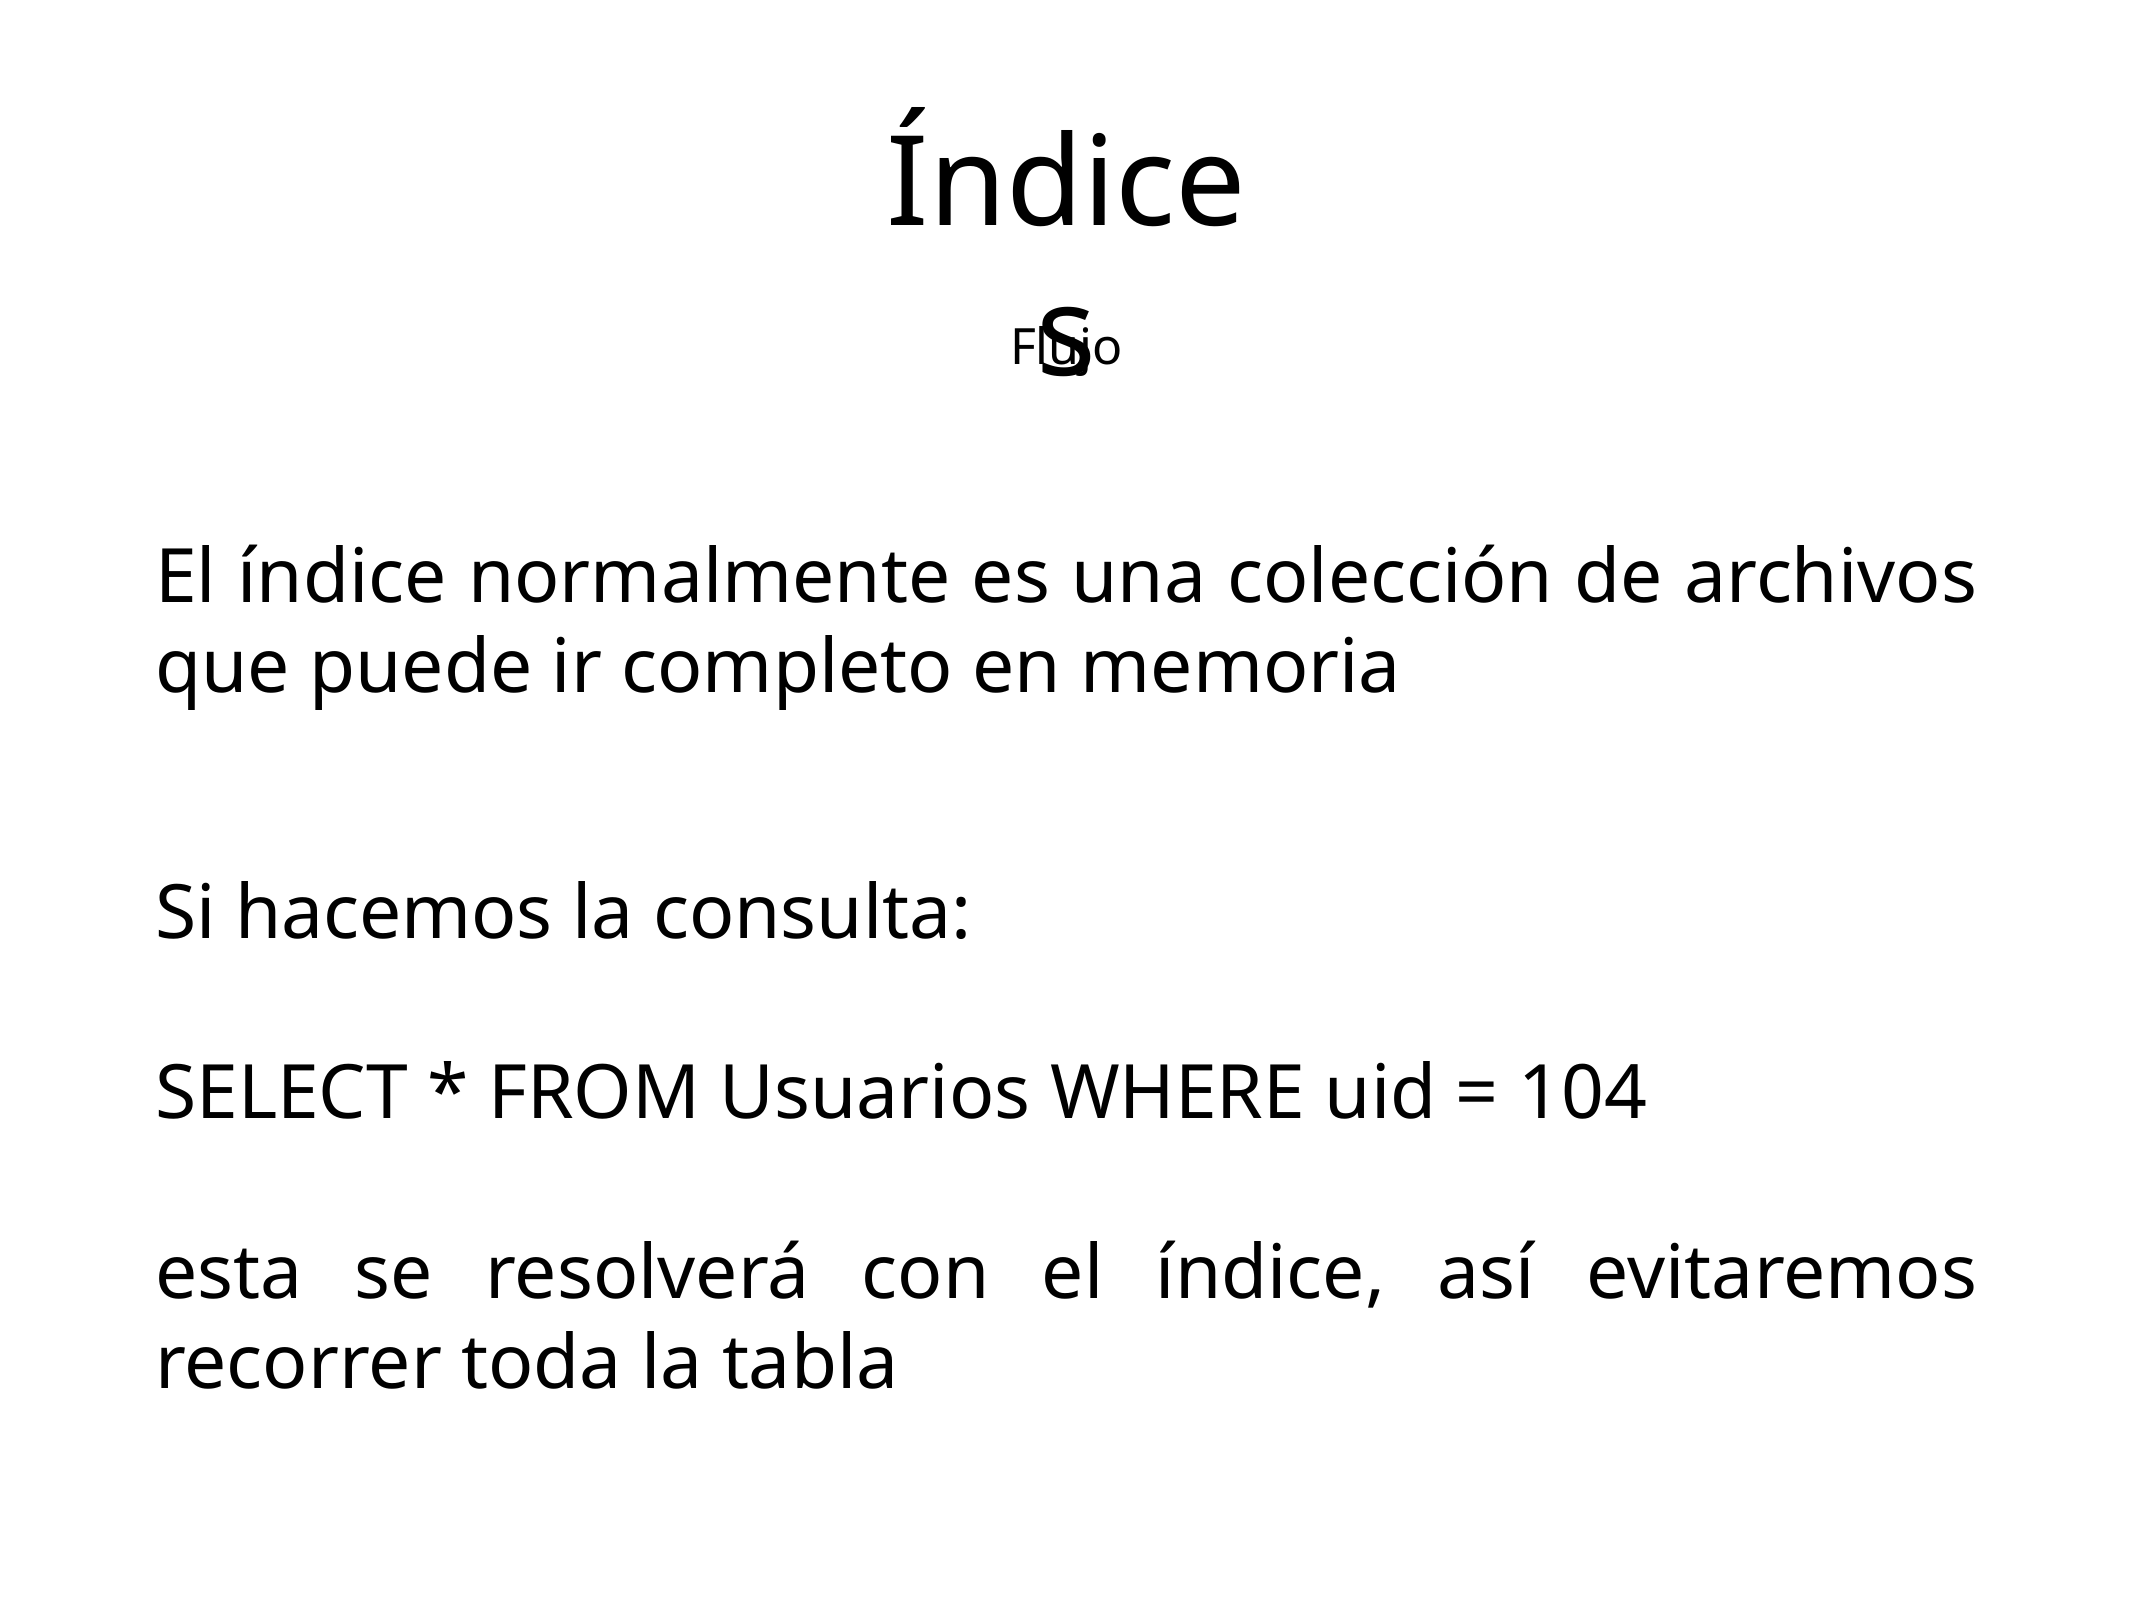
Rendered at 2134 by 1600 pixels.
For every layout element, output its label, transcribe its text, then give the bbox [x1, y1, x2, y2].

text_box Flujo [909, 306, 1224, 383]
text_box Si hacemos la consulta: SELECT * FROM Usuarios WHERE uid = 104 esta se resolverá con el índice, así evitaremos recorrer toda la tabla [146, 855, 1987, 1413]
text_box El índice normalmente es una colección de archivos que puede ir completo en memoria [146, 519, 1987, 717]
text_box Índices [852, 91, 1281, 409]
